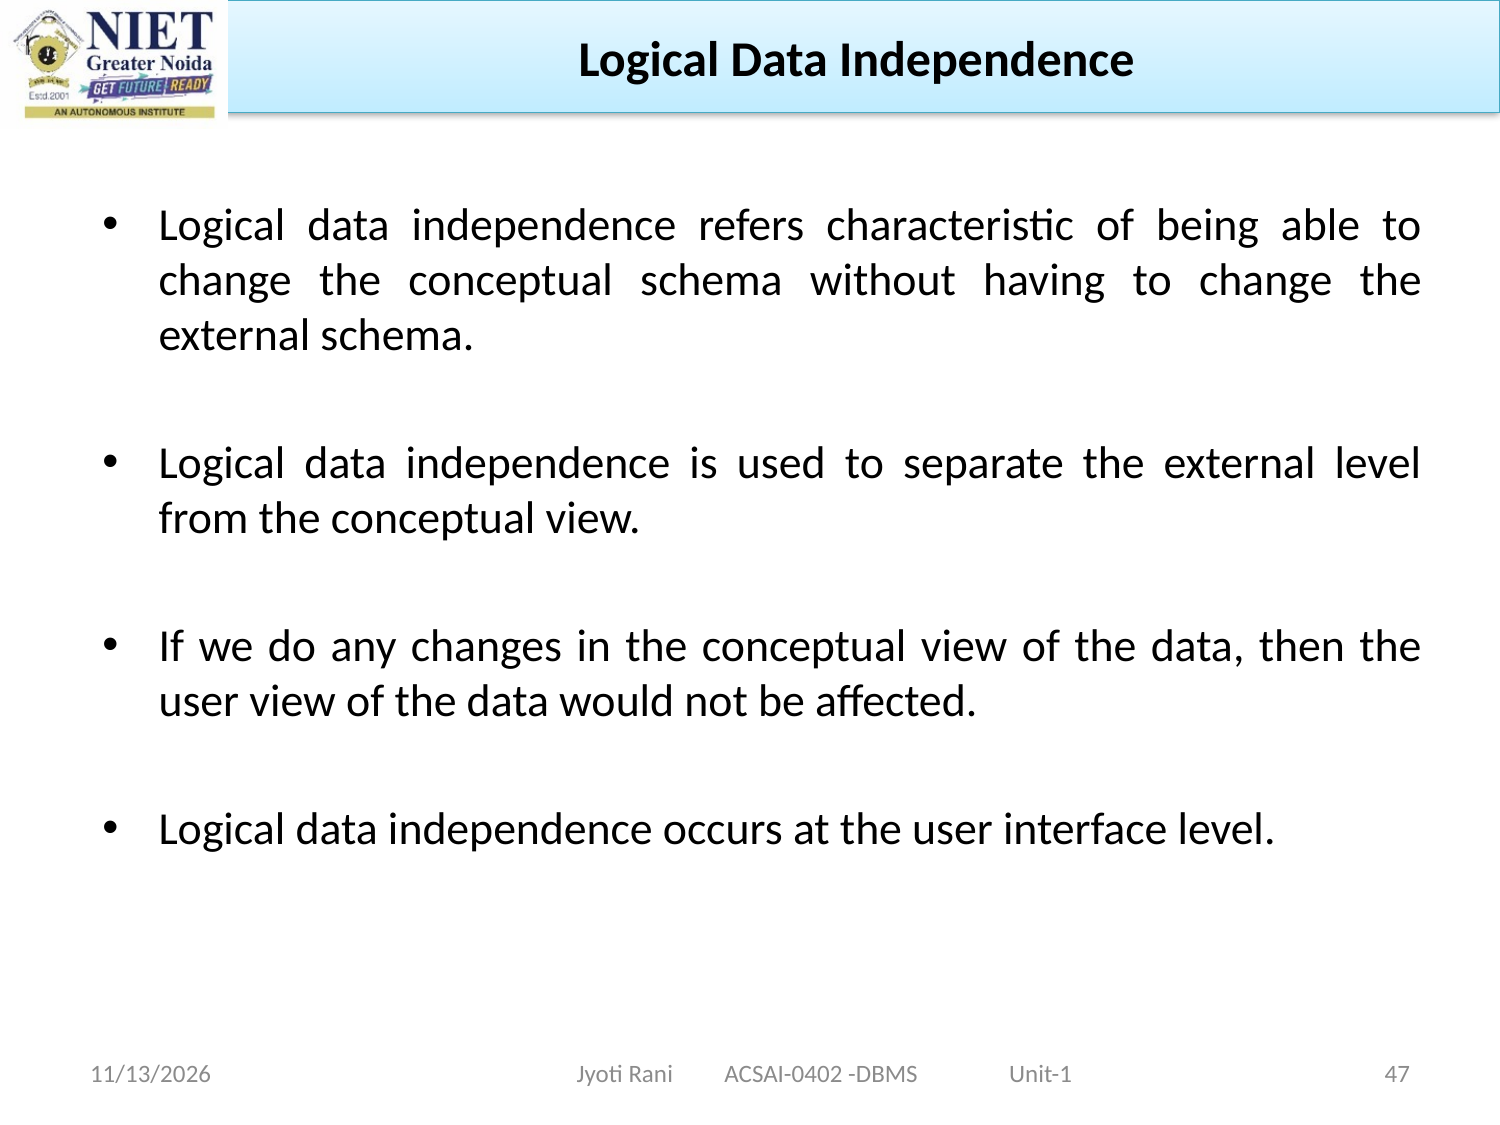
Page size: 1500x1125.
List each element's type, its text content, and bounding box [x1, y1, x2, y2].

list Logical data independence refers characteristic of being able to change the conceptual schema without having to change the external schema. Logical data independence is used to separate the external level from the conceptual view. If we do any changes in the conceptual view of the data, then the user view of the data would not be affected. Logical data independence occurs at the user interface level. [87, 187, 1438, 988]
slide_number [75, 1042, 412, 1103]
picture [0, 0, 228, 130]
slide_number 47 [1074, 1042, 1425, 1103]
text_box Logical Data Independence [229, 0, 1500, 113]
footer Jyoti Rani ACSAI-0402 -DBMS Unit-1 [412, 1042, 1074, 1103]
